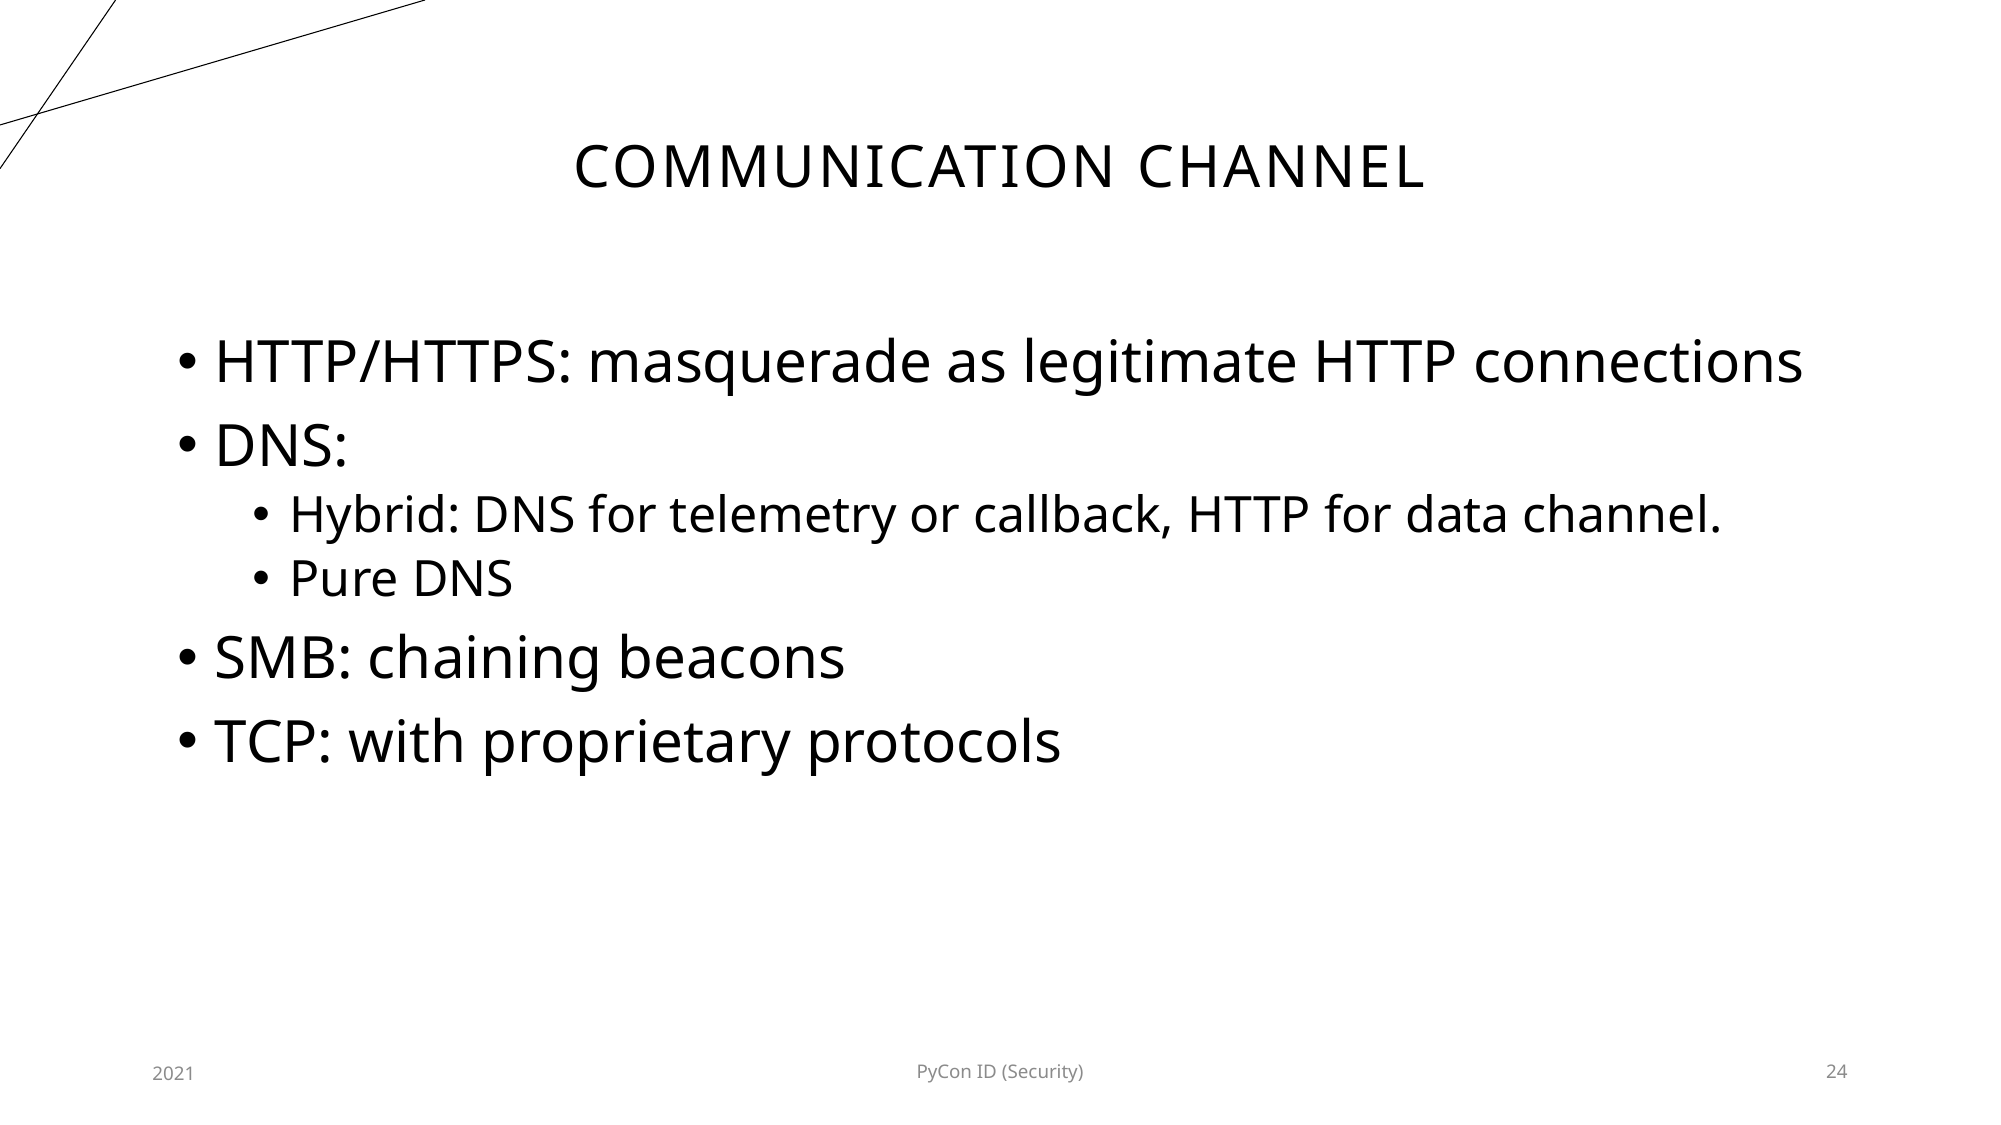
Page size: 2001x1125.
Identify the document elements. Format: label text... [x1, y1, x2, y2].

title Communication Channel [137, 59, 1863, 278]
text_box HTTP/HTTPS: masquerade as legitimate HTTP connections DNS: Hybrid: DNS for telemetry or callback, HTTP for data channel. Pure DNS SMB: chaining beacons TCP: with proprietary protocols [162, 324, 1888, 1039]
slide_number 24 [1412, 1042, 1863, 1103]
text_box [137, 299, 1863, 1014]
slide_number 2021 [137, 1042, 588, 1103]
footer PyCon ID (Security) [662, 1042, 1338, 1103]
